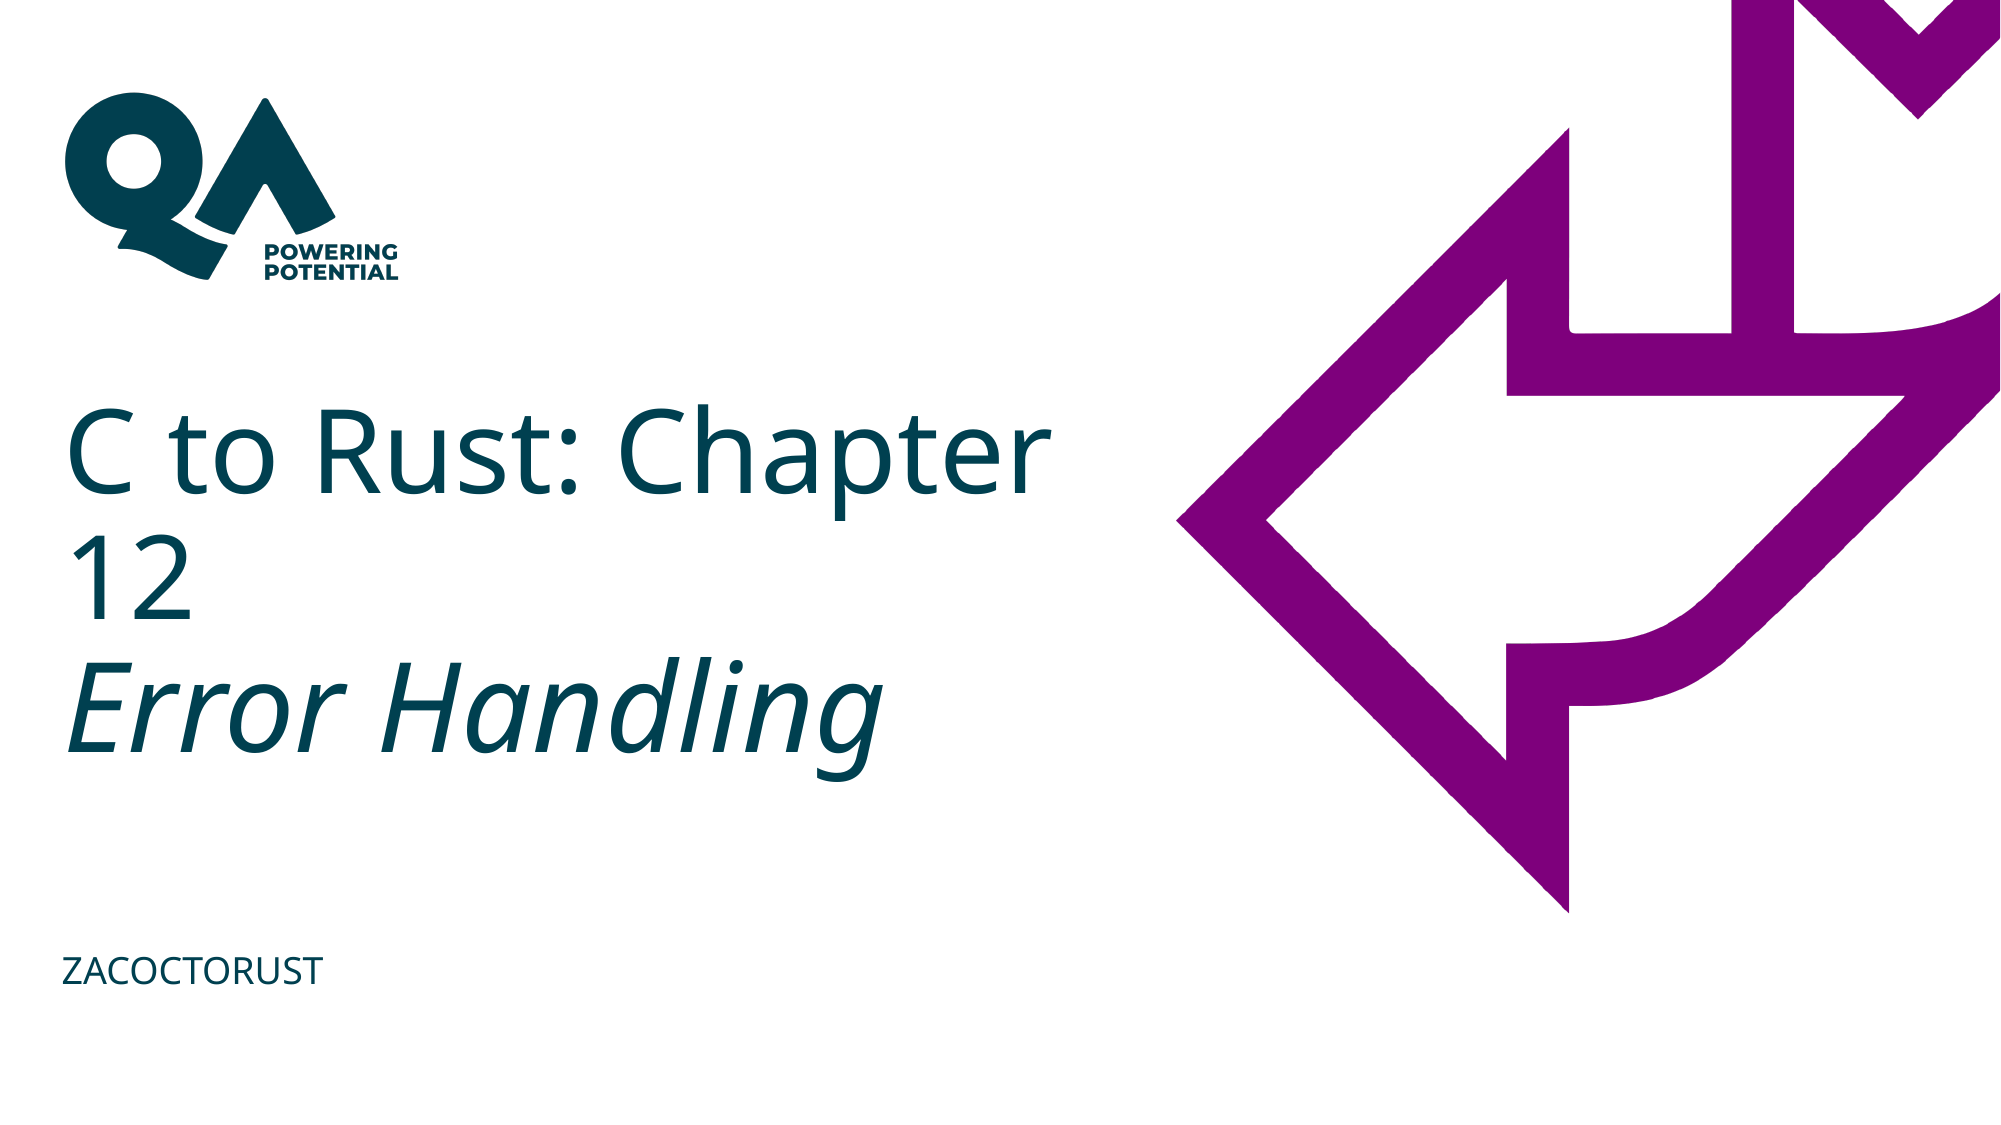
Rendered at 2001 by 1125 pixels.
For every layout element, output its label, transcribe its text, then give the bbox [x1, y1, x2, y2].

picture [1164, 0, 2001, 925]
title C to Rust: Chapter 12 Error Handling [63, 381, 1146, 780]
picture [13, 49, 447, 314]
list ZACOCTORUST [61, 946, 1146, 1059]
